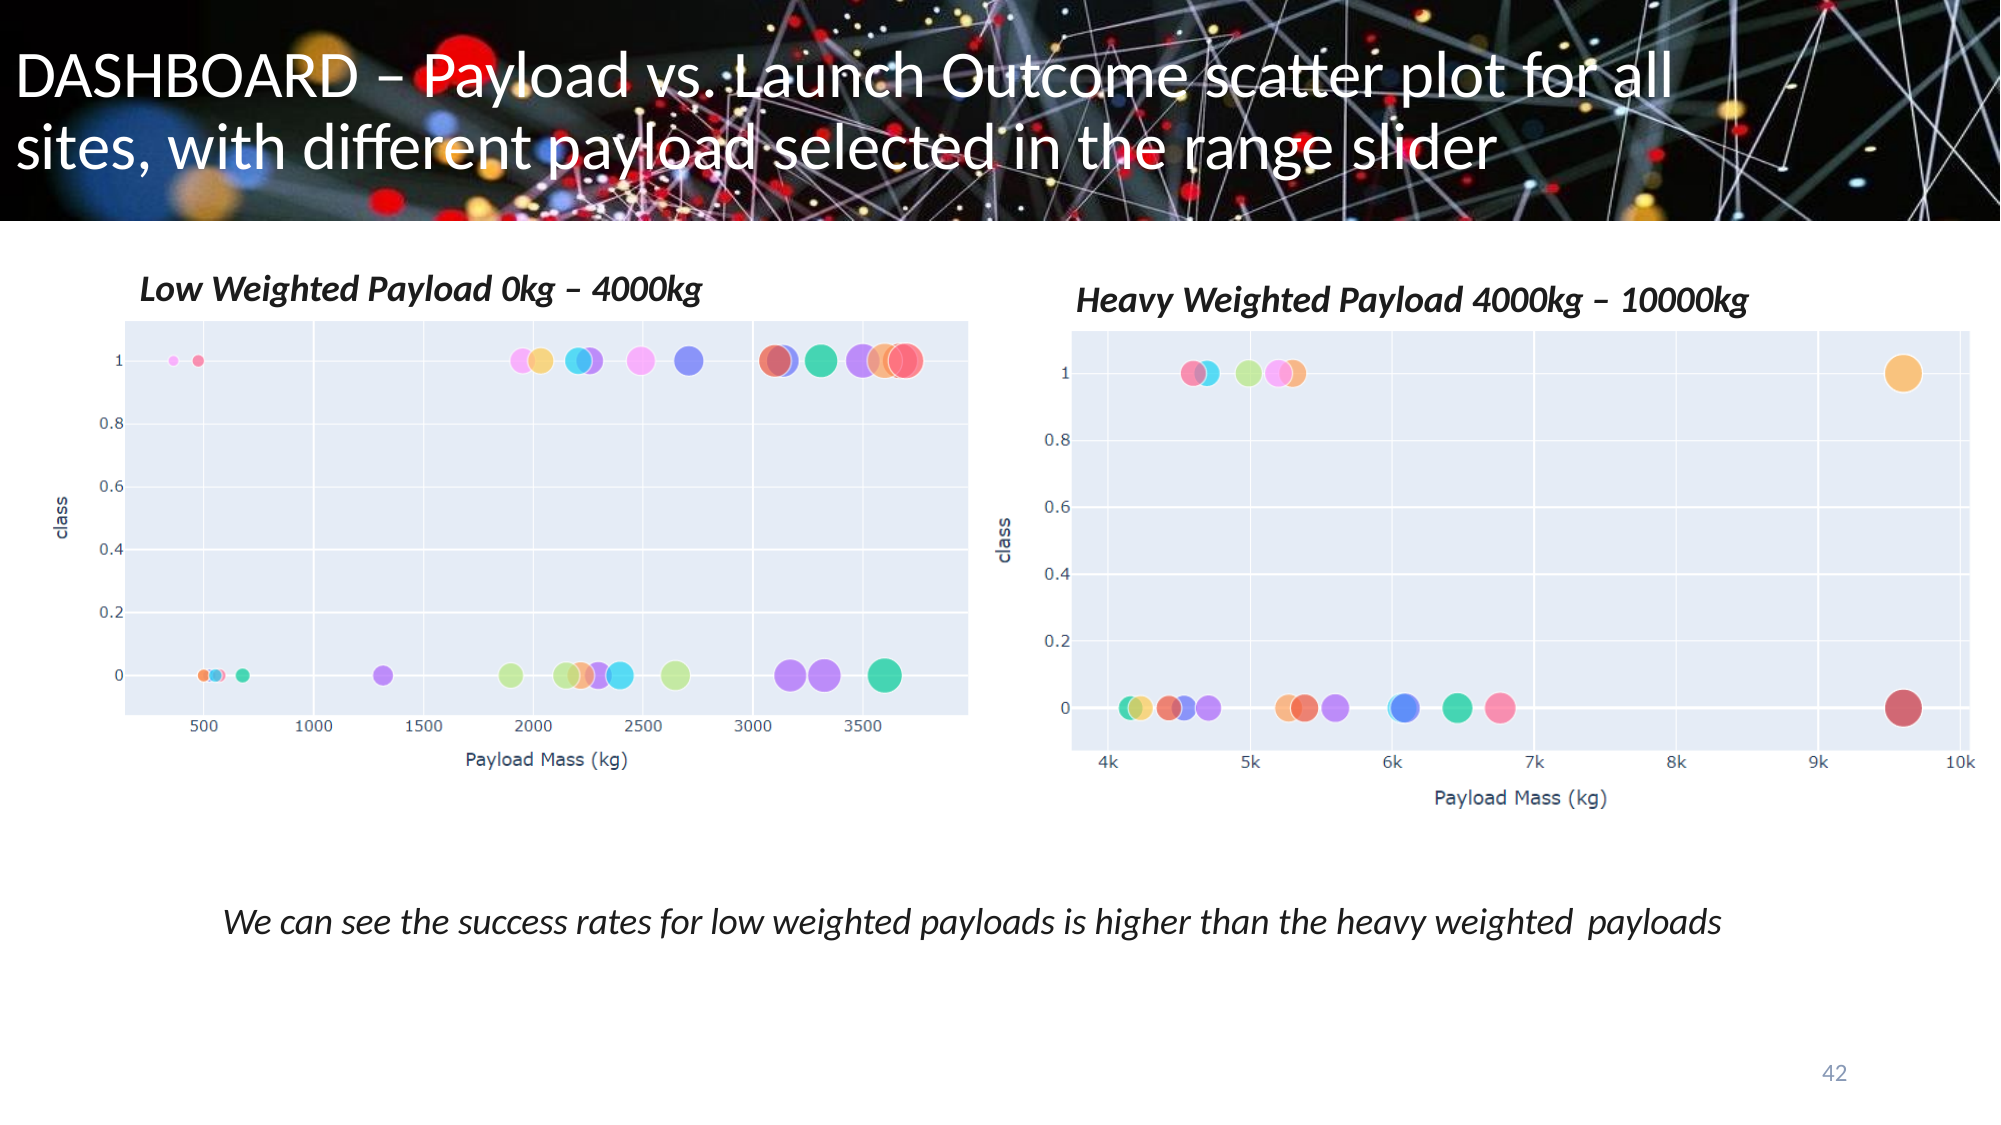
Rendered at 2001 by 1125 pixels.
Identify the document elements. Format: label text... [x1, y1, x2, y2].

text_box Low Weighted Payload 0kg – 4000kg [137, 262, 712, 310]
slide_number 42 [1815, 1060, 1854, 1125]
text_box [994, 331, 1976, 809]
title DASHBOARD – Payload vs. Launch Outcome scatter plot for all sites, with different payload selected in the range slider [12, 27, 1694, 227]
text_box Heavy Weighted Payload 4000kg – 10000kg [1074, 272, 1759, 320]
text_box We can see the success rates for low weighted payloads is higher than the heavy weighted payloads [220, 895, 1737, 943]
text_box [0, 0, 2000, 221]
text_box [52, 321, 969, 770]
